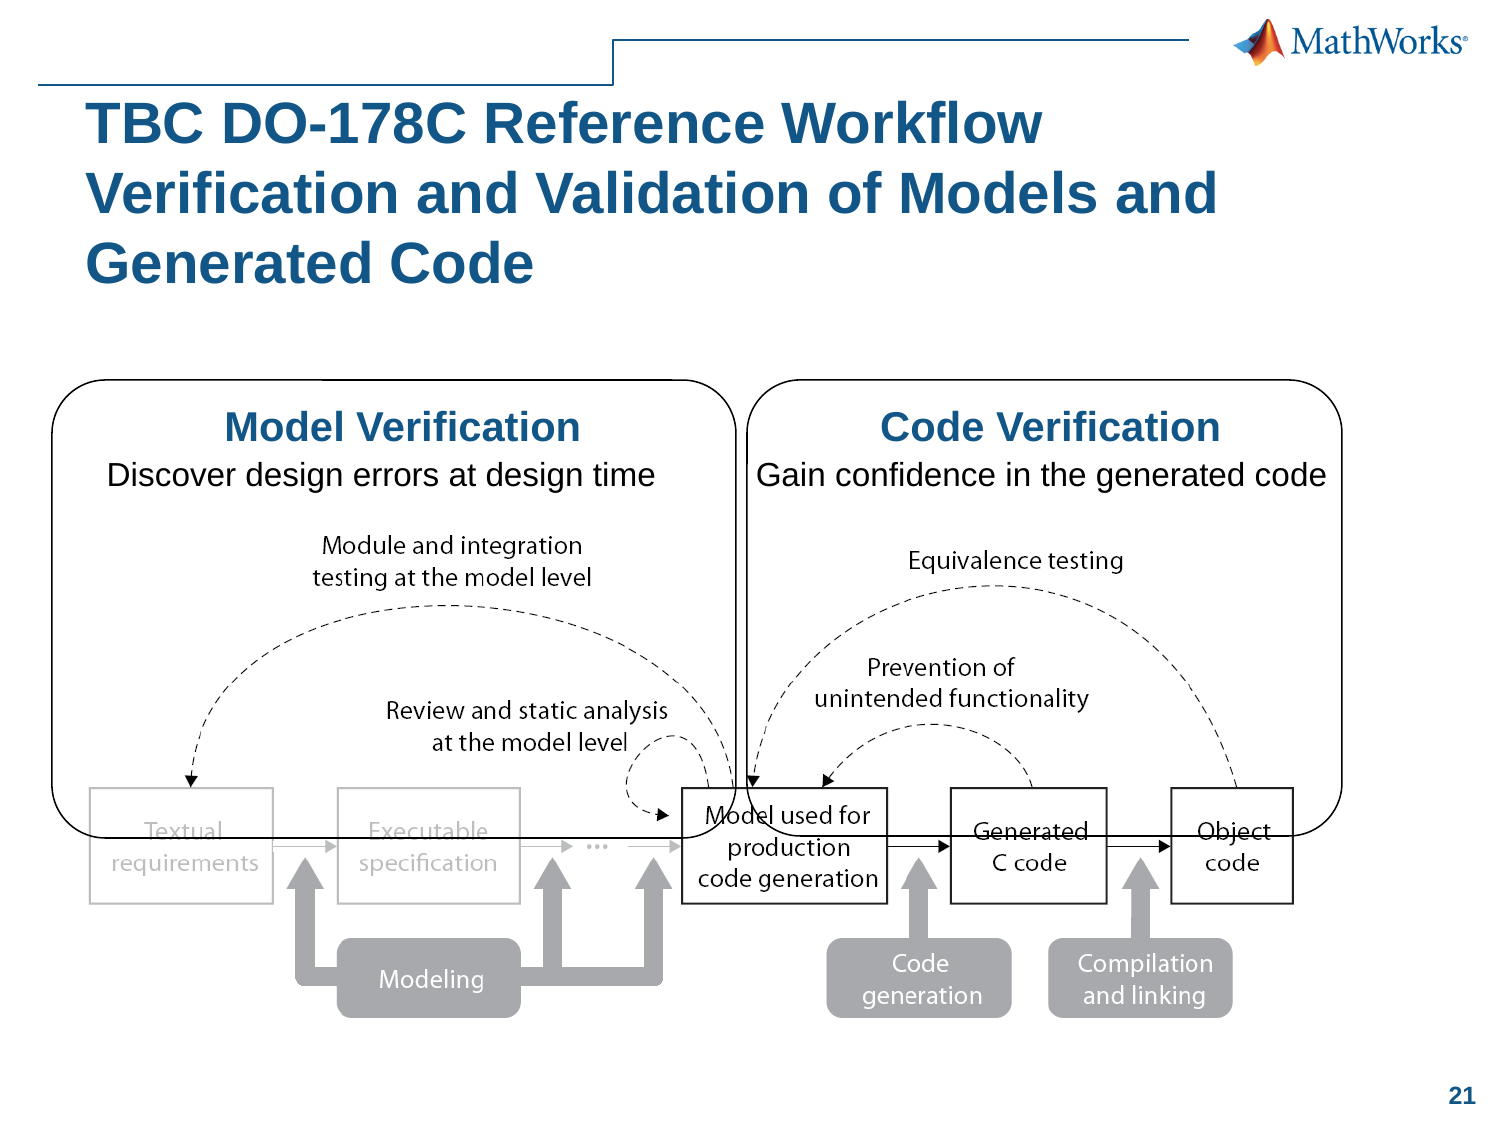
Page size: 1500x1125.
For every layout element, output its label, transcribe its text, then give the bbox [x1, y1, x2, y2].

text_box [746, 379, 1342, 445]
text_box [1308, 504, 1342, 831]
title TBC DO-178C Reference Workflow Verification and Validation of Models and Generated Code [70, 78, 1471, 266]
text_box Model Verification [209, 392, 597, 445]
text_box Code Verification [865, 392, 1237, 445]
text_box Gain confidence in the generated code [713, 445, 1370, 504]
picture [1226, 7, 1483, 78]
picture [79, 505, 1308, 1039]
text_box Discover design errors at design time [91, 445, 713, 503]
text_box [51, 379, 736, 828]
